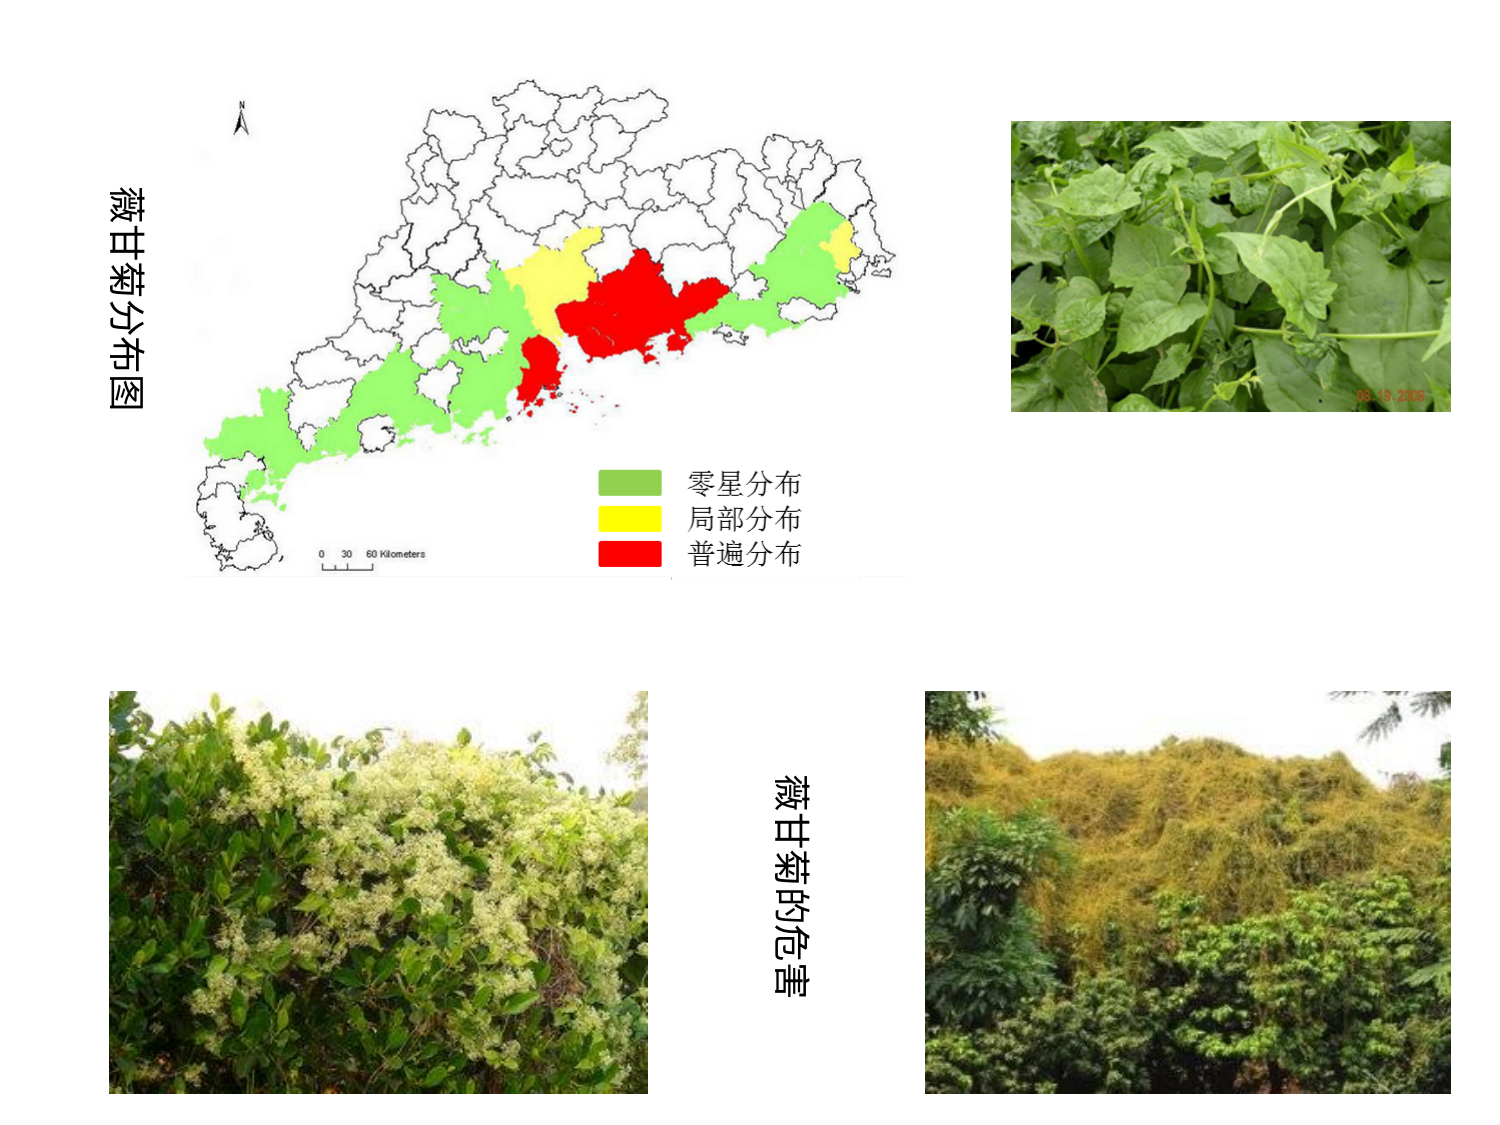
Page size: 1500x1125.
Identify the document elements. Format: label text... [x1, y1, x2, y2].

picture [186, 75, 908, 587]
text_box 薇甘菊分布图 [82, 129, 159, 469]
picture [925, 691, 1451, 1094]
picture [109, 691, 648, 1094]
text_box 薇甘菊的危害 [748, 740, 824, 1035]
picture [1011, 121, 1451, 412]
